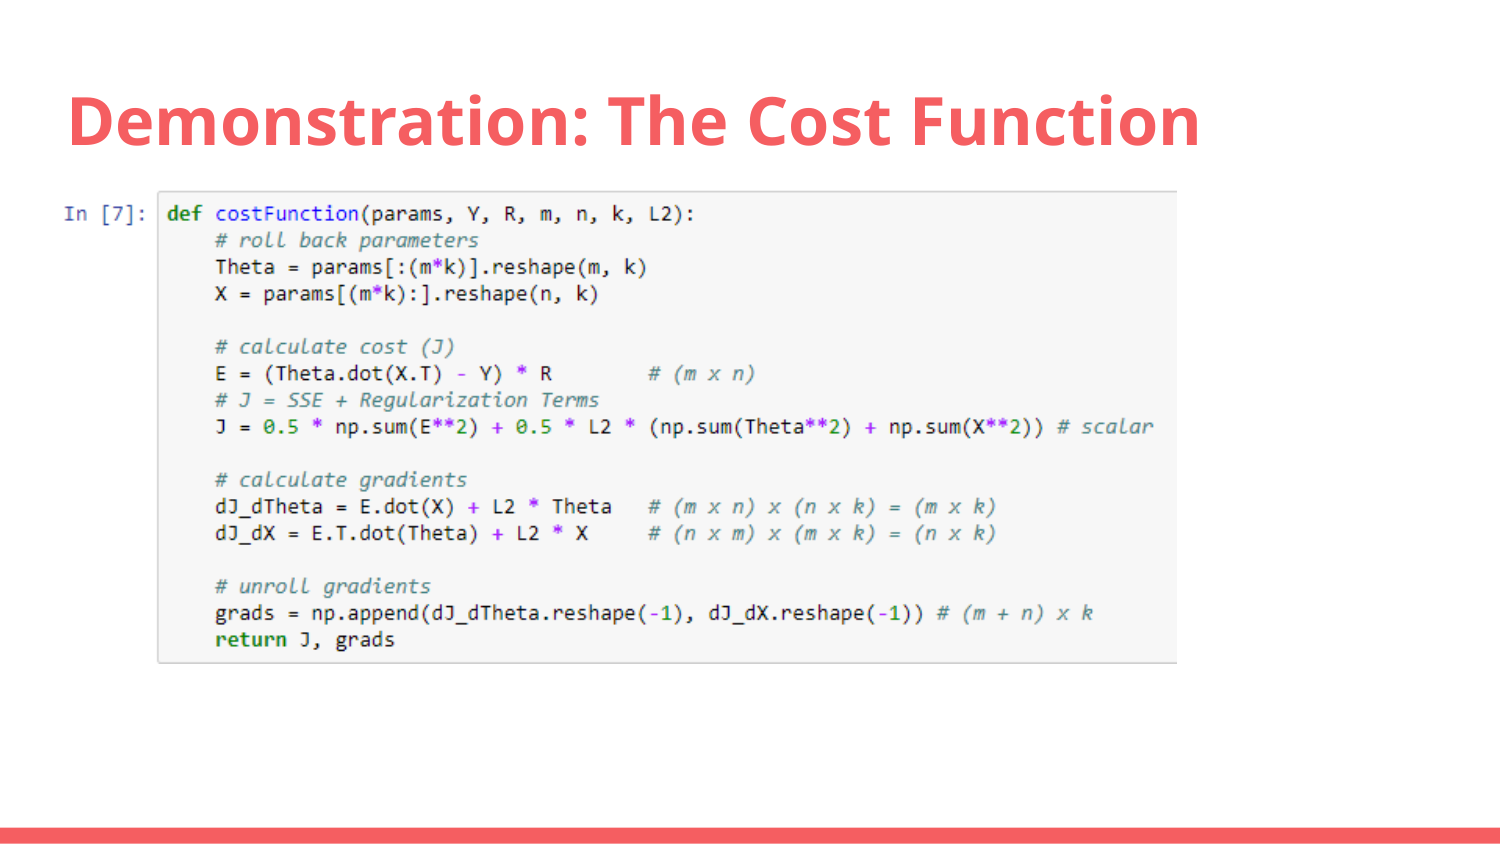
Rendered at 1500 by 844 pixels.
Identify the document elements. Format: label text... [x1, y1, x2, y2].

title Demonstration: The Cost Function [51, 64, 1449, 167]
picture [50, 188, 1177, 665]
